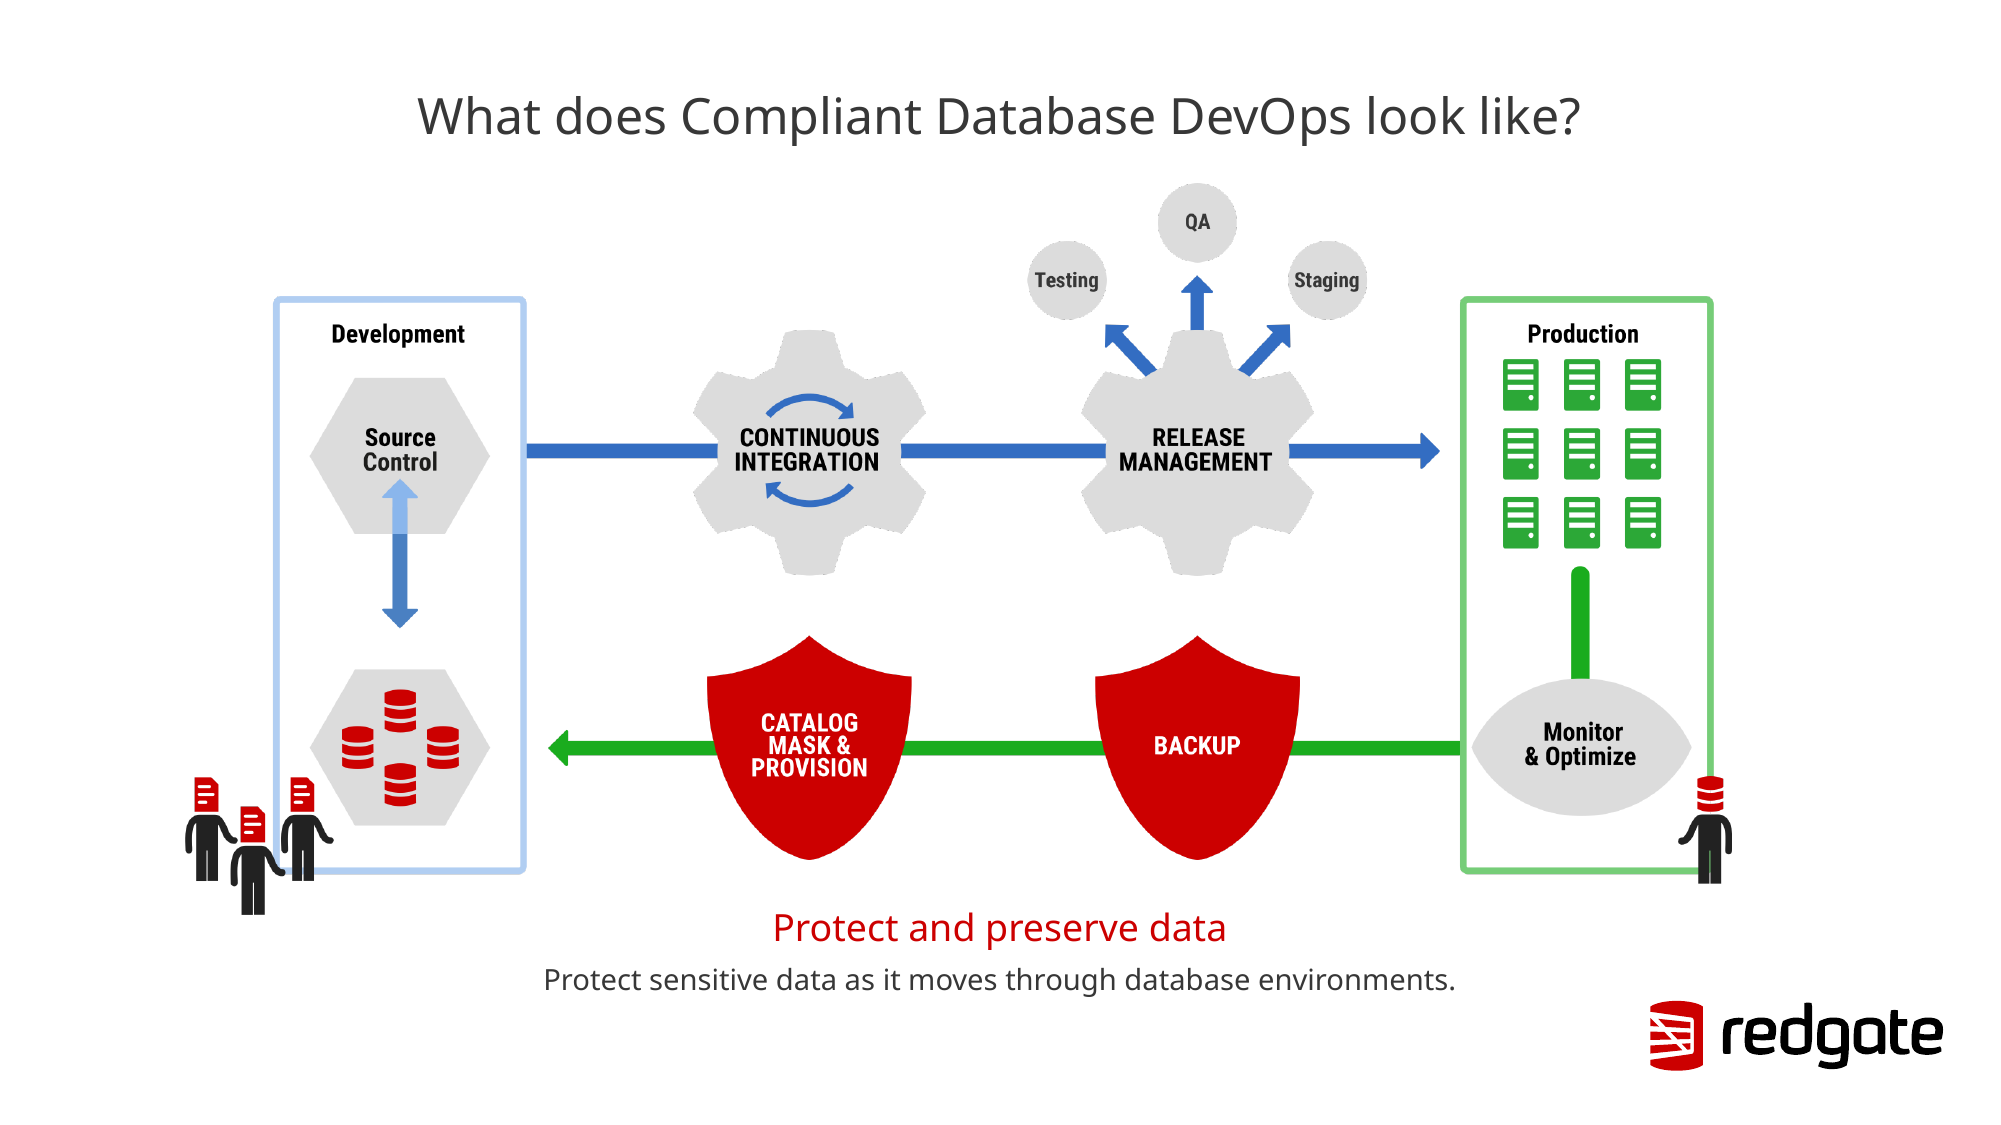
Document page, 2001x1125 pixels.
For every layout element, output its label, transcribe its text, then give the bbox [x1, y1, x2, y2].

text_box What does Compliant Database DevOps look like? [0, 90, 2000, 152]
text_box Protect and preserve data Protect sensitive data as it moves through database environments. [498, 915, 1502, 1125]
picture [185, 183, 1732, 915]
